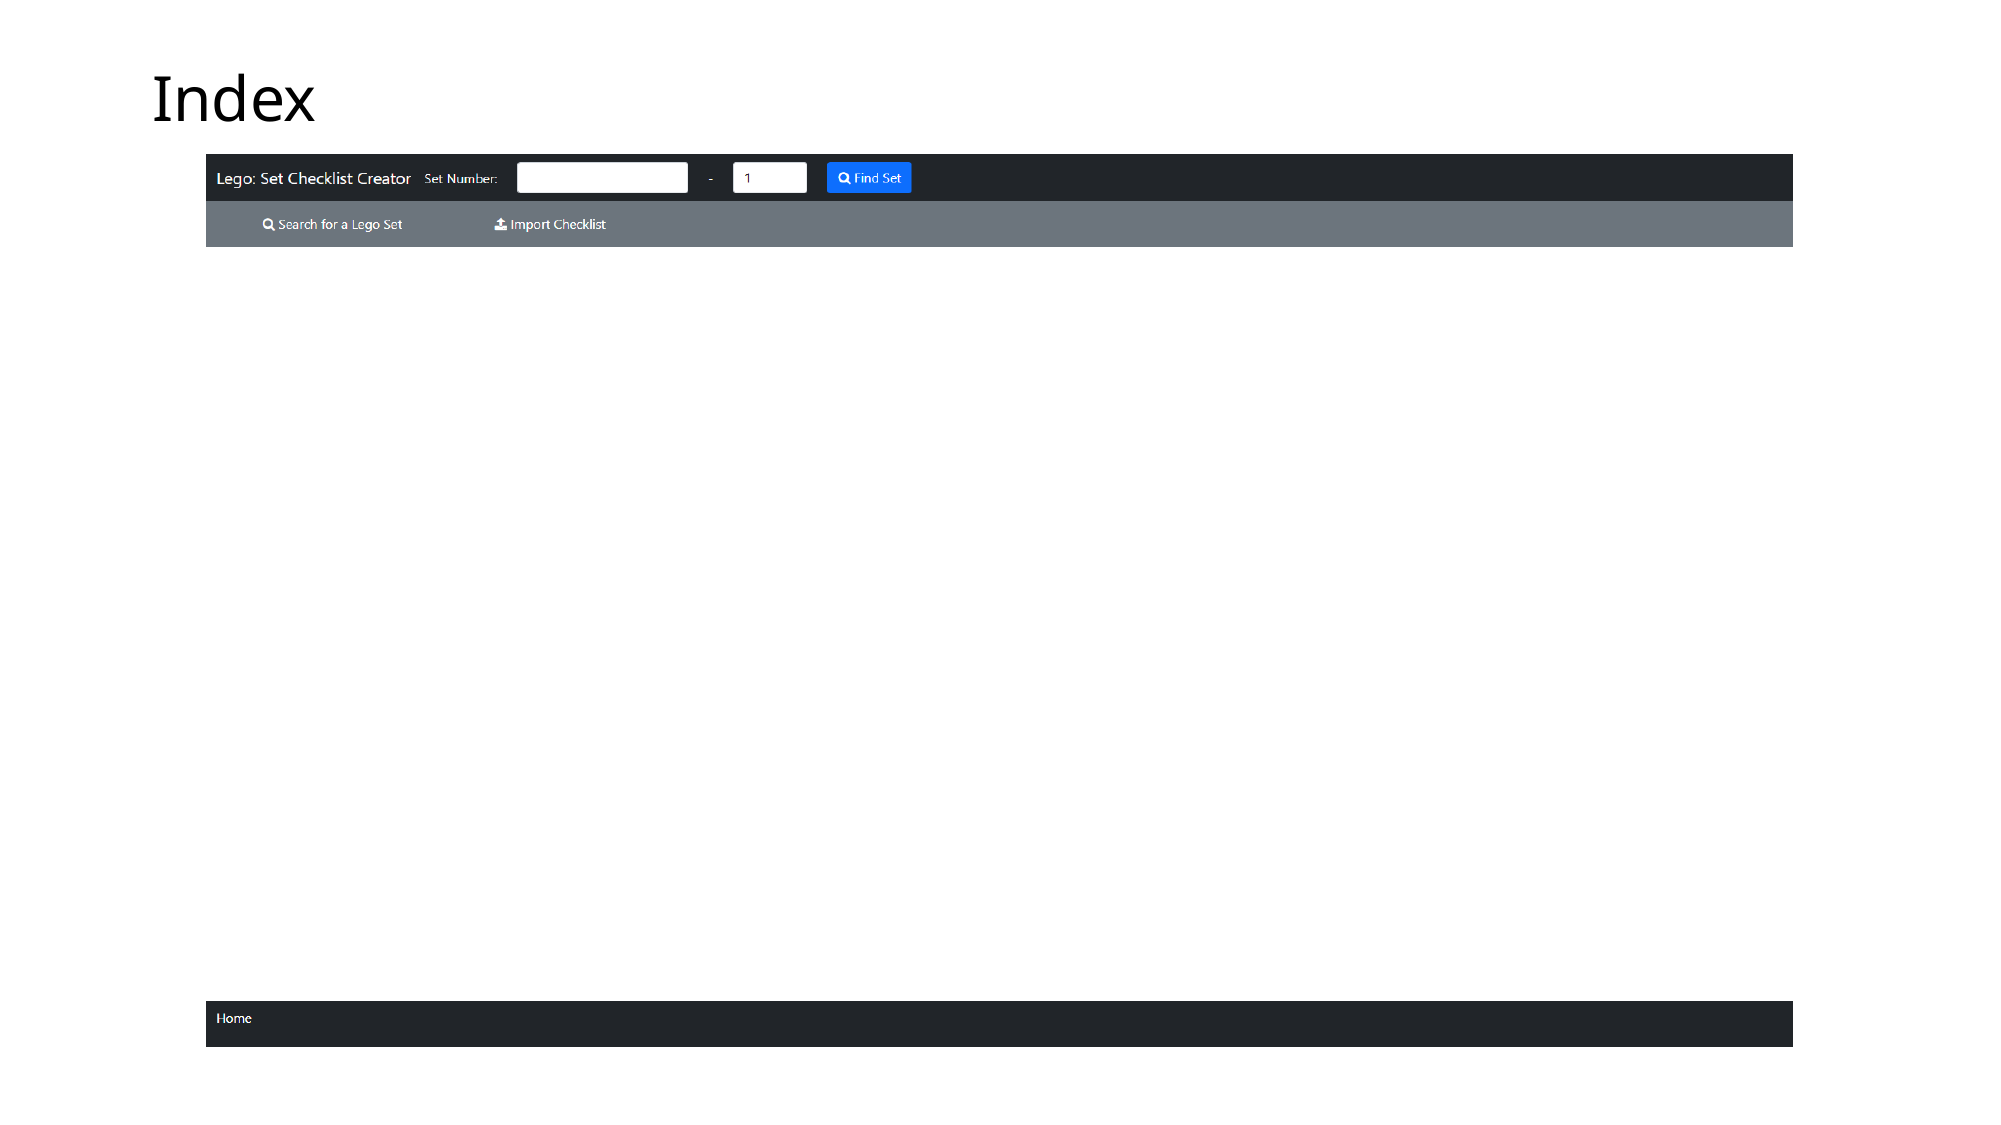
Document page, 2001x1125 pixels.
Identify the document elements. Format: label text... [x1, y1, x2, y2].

title Index [137, 59, 1863, 143]
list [206, 154, 1793, 1047]
